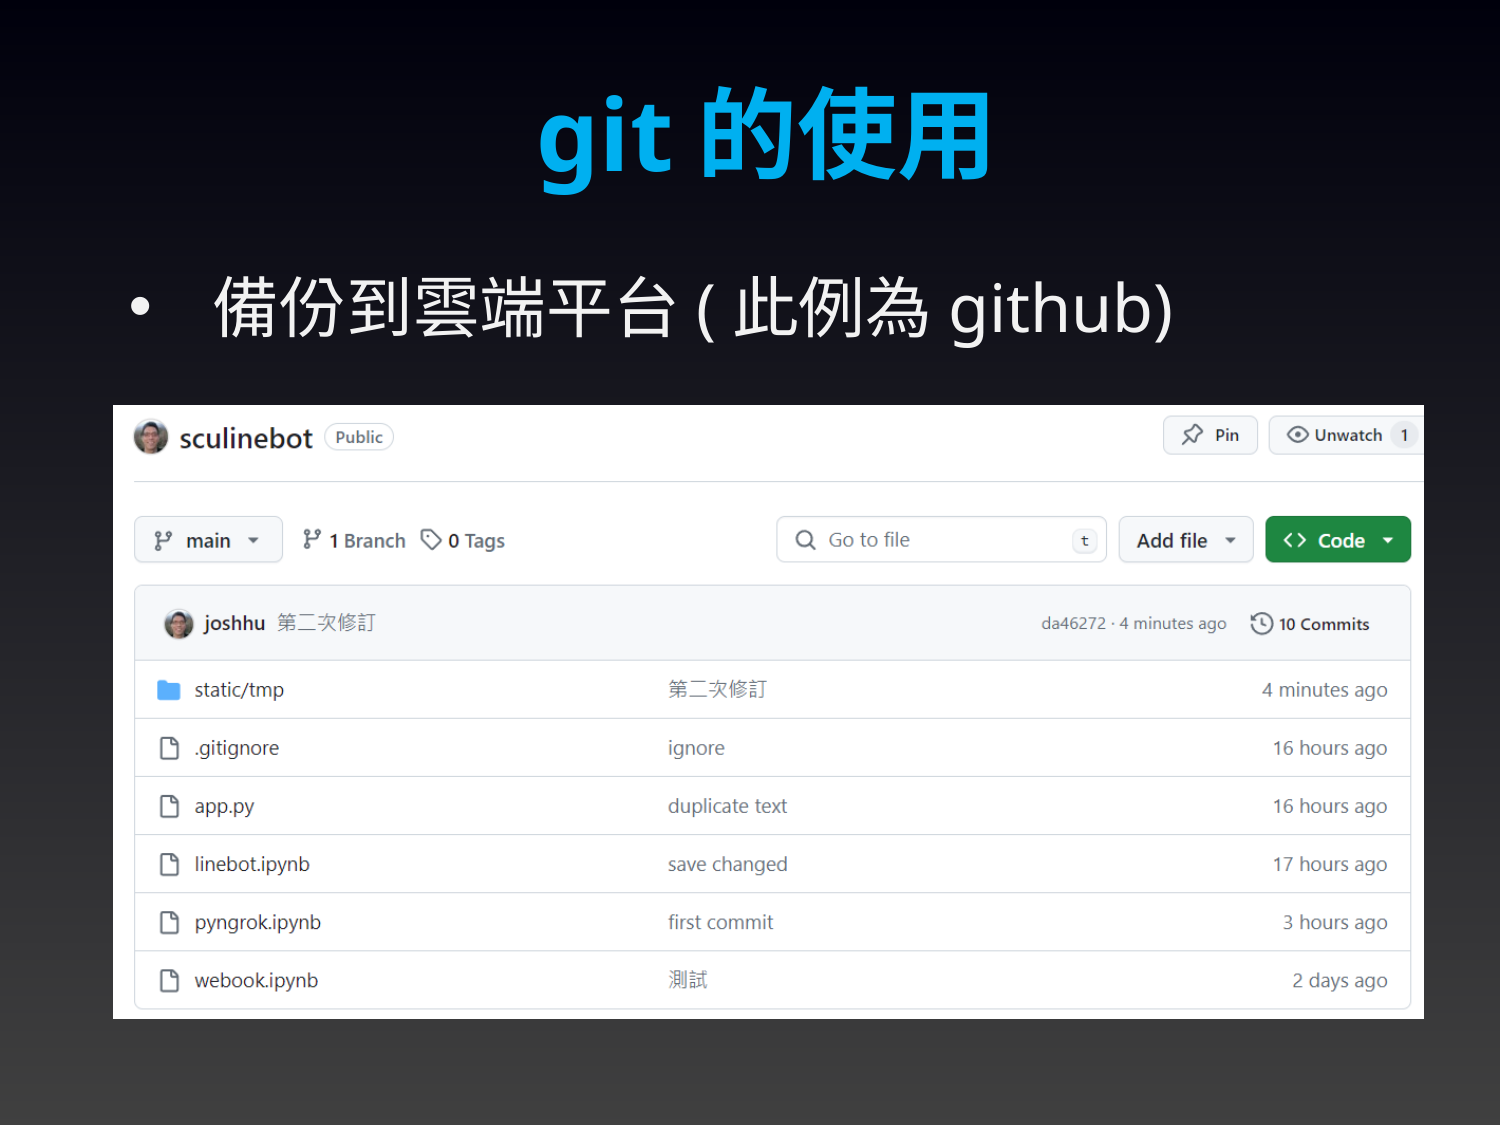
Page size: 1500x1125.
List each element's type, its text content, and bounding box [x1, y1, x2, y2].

picture [113, 405, 1425, 1019]
text_box git的使用 [521, 43, 1278, 207]
text_box 備份到雲端平台(此例為github) [113, 257, 1439, 353]
